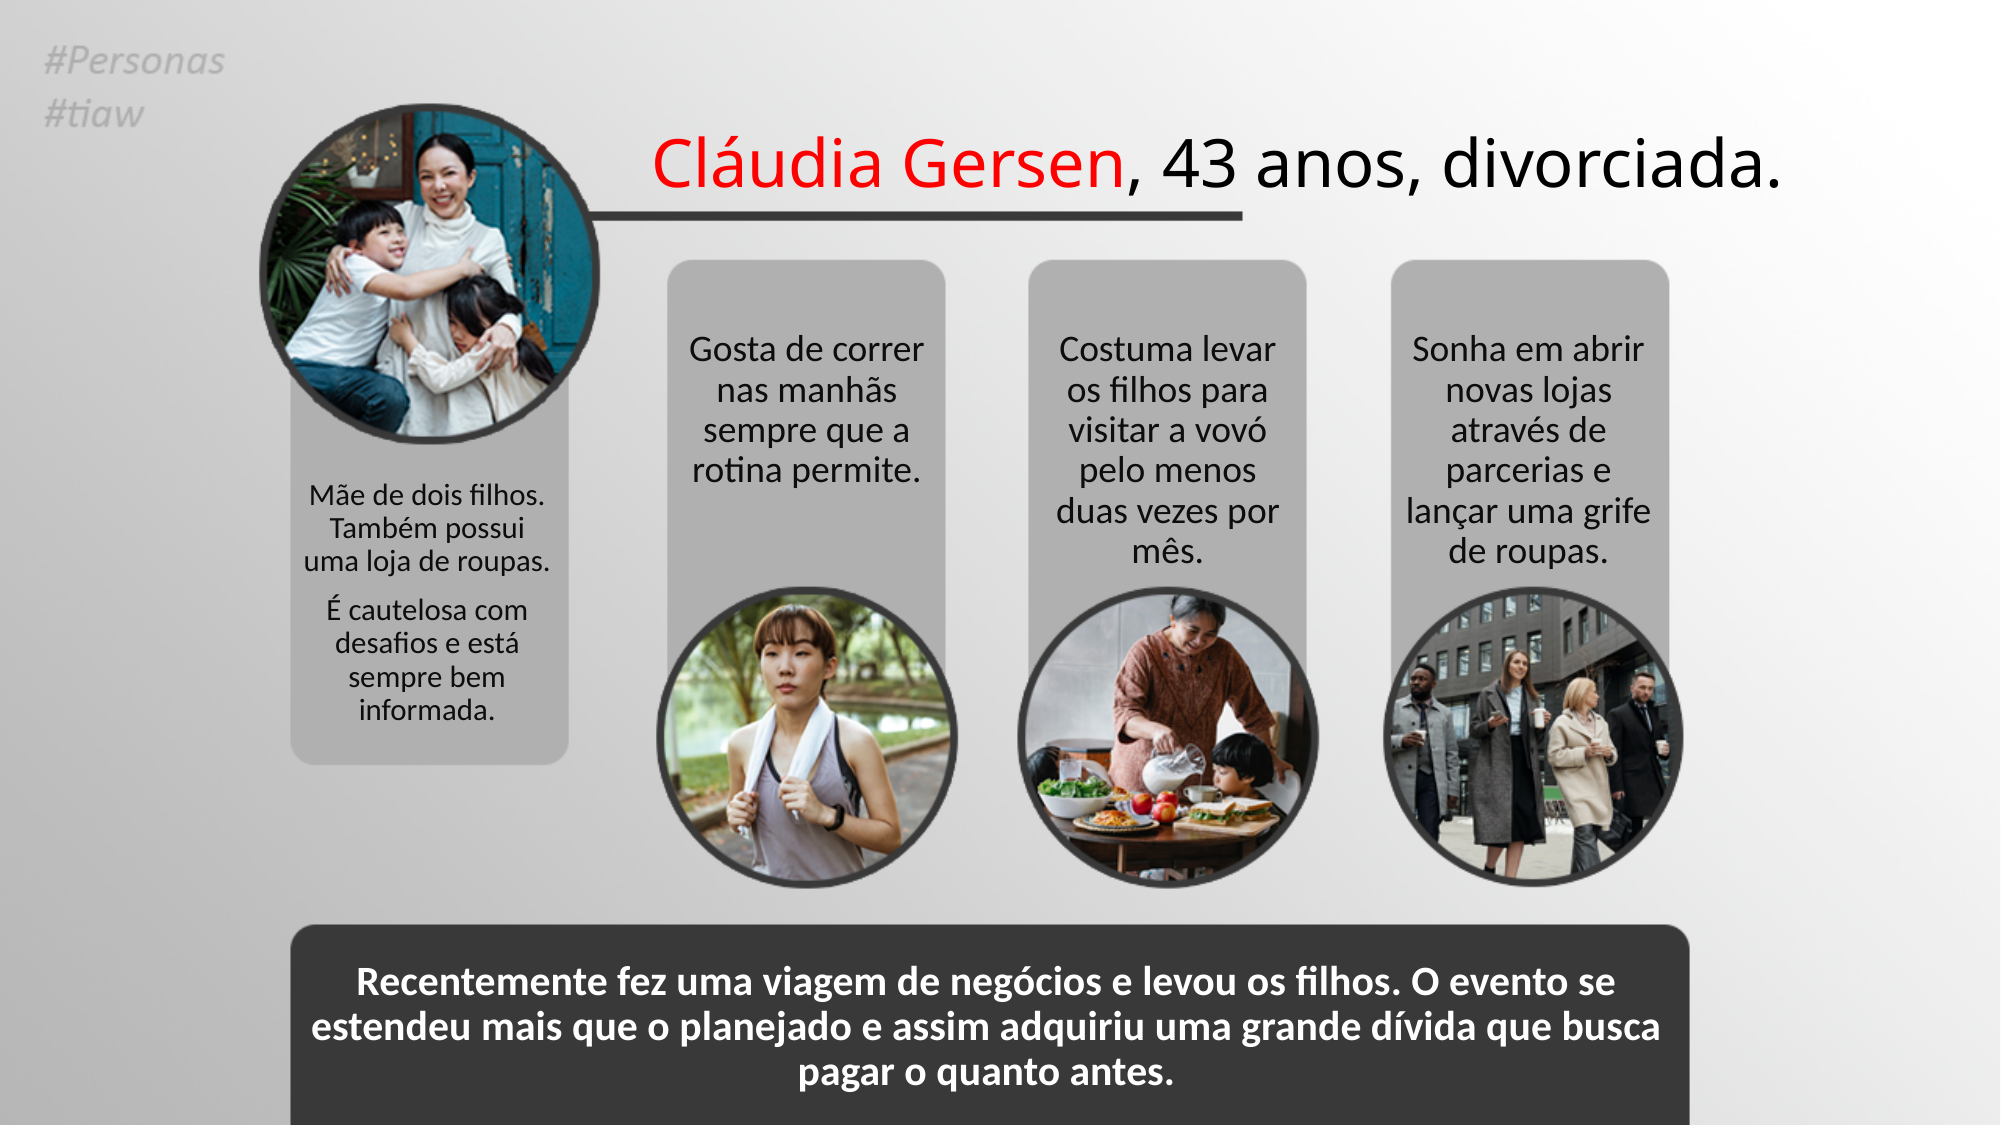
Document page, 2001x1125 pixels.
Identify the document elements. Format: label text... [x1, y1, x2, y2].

list Mãe de dois filhos. Também possui uma loja de roupas. É cautelosa com desafios e está sempre bem informada. [287, 471, 568, 743]
text_box Gosta de correr nas manhãs sempre que a rotina permite. [667, 321, 947, 582]
picture [0, 0, 2001, 1125]
title Cláudia Gersen, 43 anos, divorciada. [635, 56, 1925, 275]
text_box Sonha em abrir novas lojas através de parcerias e lançar uma grife de roupas. [1388, 321, 1669, 582]
text_box Costuma levar os filhos para visitar a vovó pelo menos duas vezes por mês. [1028, 321, 1308, 582]
text_box Recentemente fez uma viagem de negócios e levou os filhos. O evento se estendeu mais que o planejado e assim adquiriu uma grande dívida que busca pagar o quanto antes. [287, 951, 1686, 1110]
